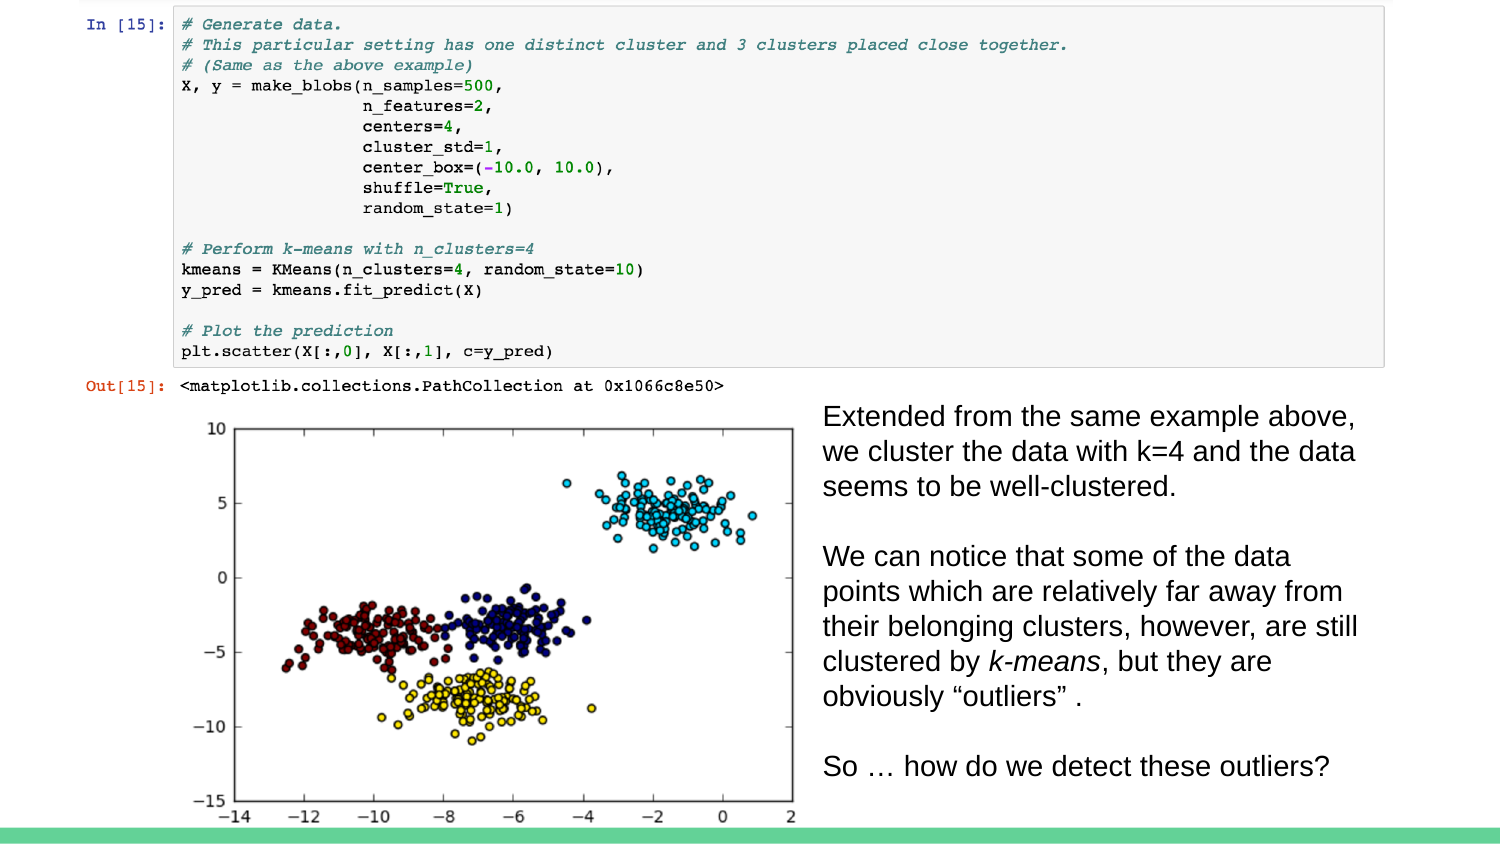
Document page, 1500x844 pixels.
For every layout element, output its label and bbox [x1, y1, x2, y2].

picture [79, 0, 1393, 827]
